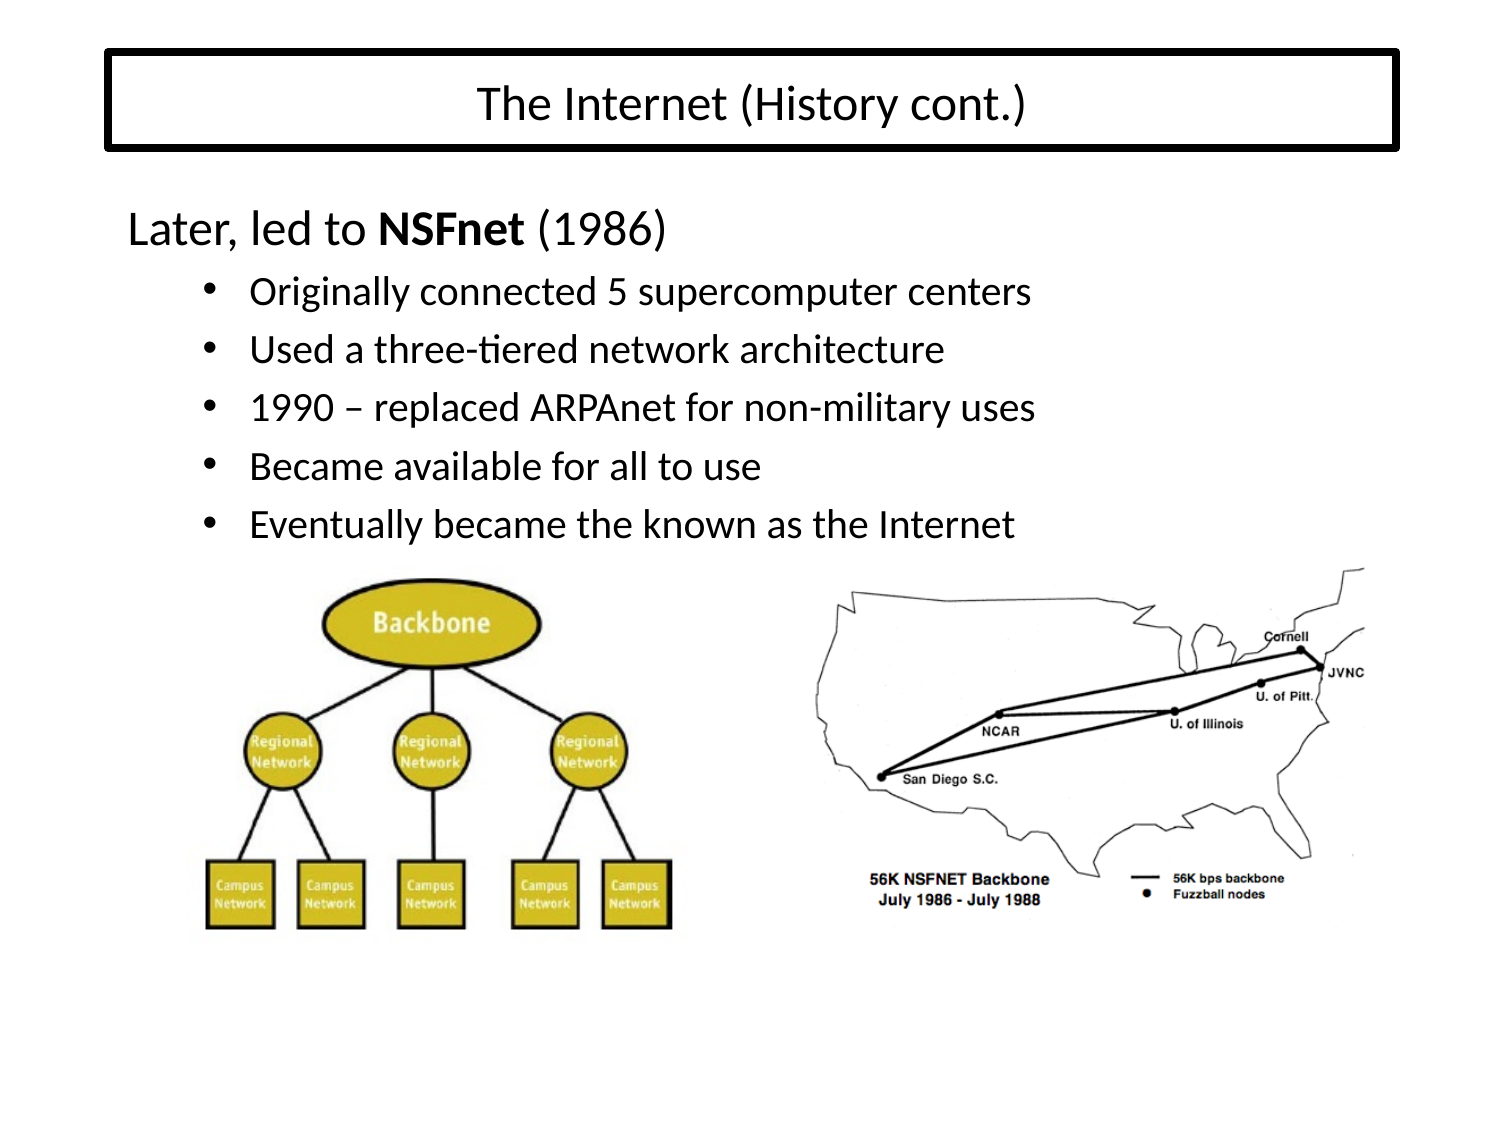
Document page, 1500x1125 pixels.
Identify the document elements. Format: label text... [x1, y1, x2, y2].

picture [812, 566, 1377, 928]
list Later, led to NSFnet (1986) Originally connected 5 supercomputer centers Used a three-tiered network architecture 1990 – replaced ARPAnet for non-military uses Became available for all to use Eventually became the known as the Internet [112, 187, 1075, 1013]
title The Internet (History cont.) [104, 48, 1400, 152]
picture [162, 566, 707, 947]
